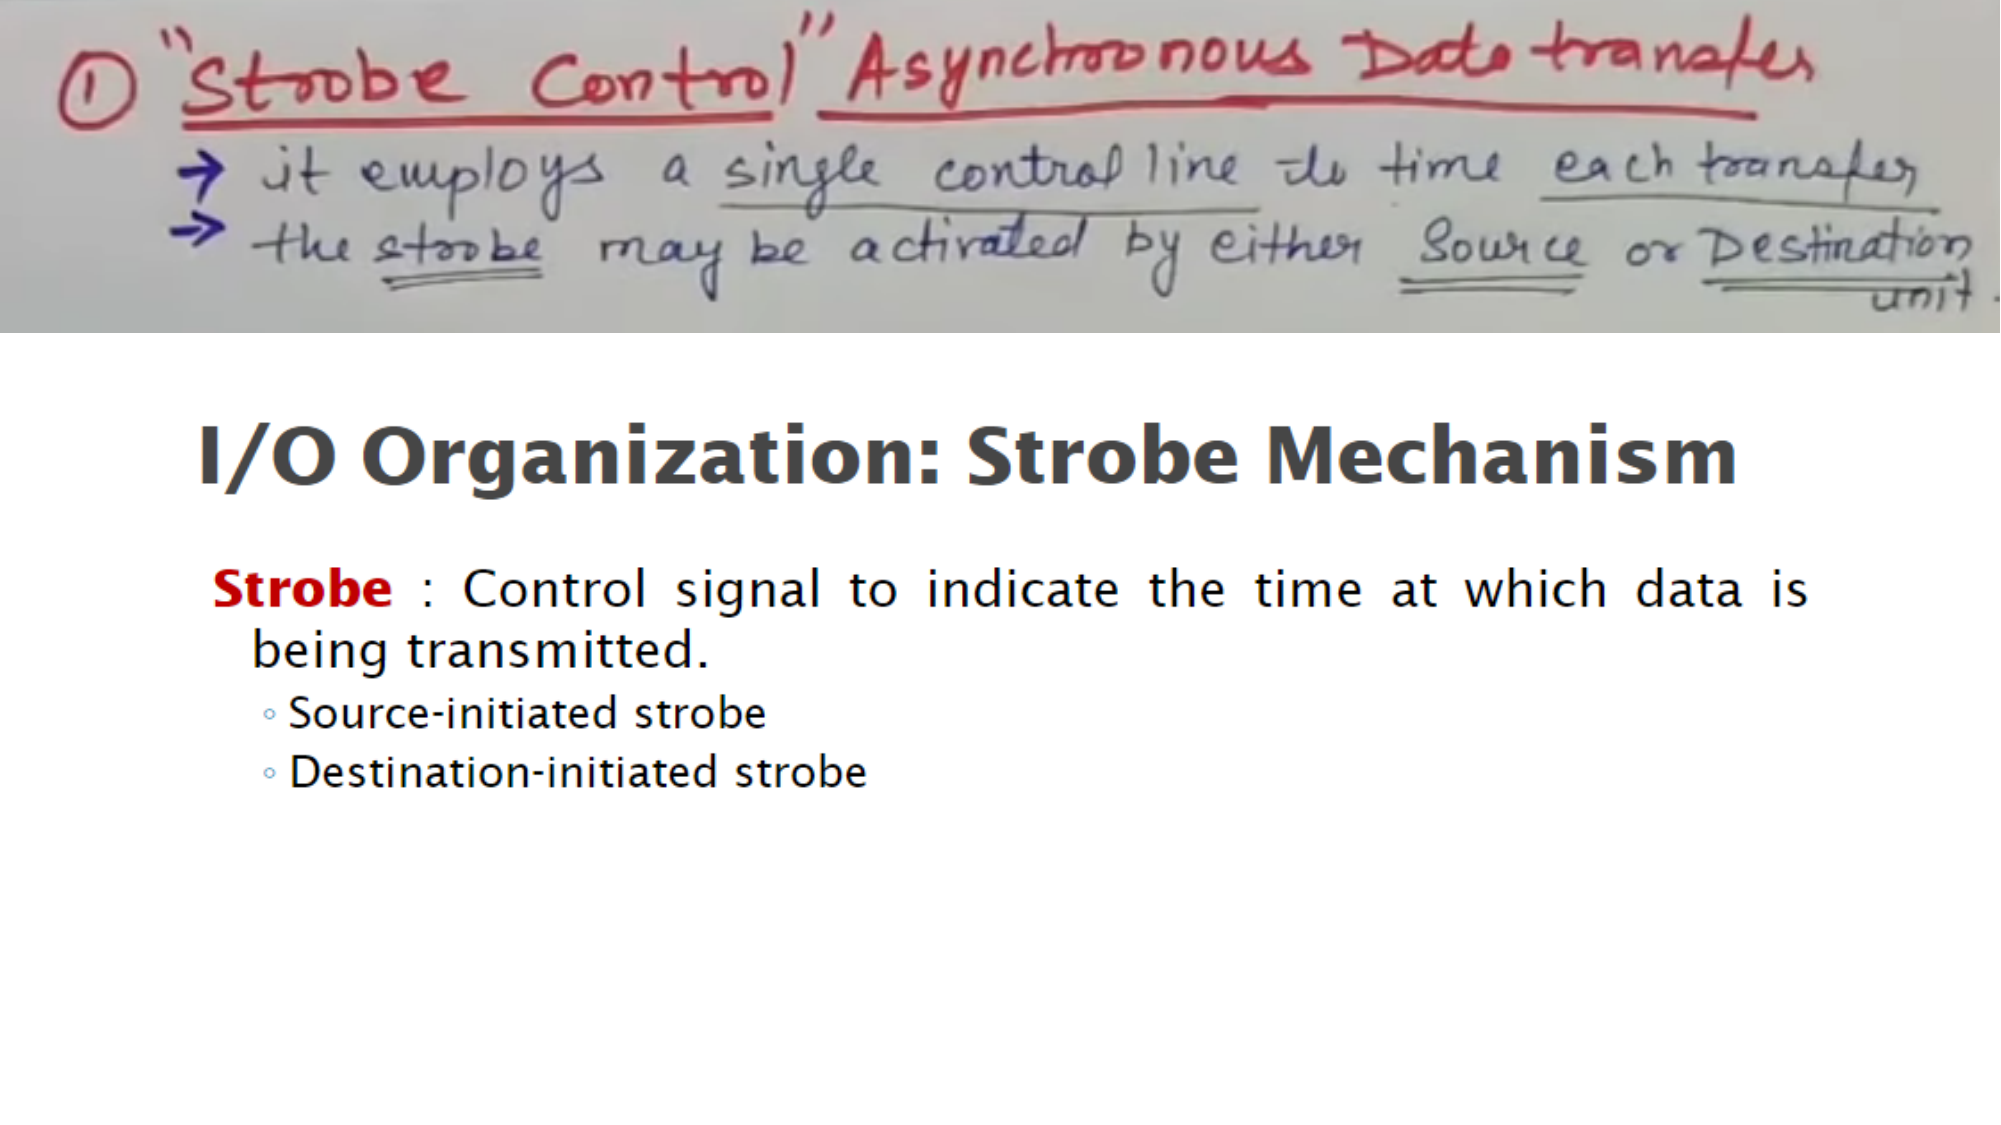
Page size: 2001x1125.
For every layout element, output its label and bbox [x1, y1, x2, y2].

picture [0, 0, 2000, 333]
picture [173, 382, 1856, 793]
